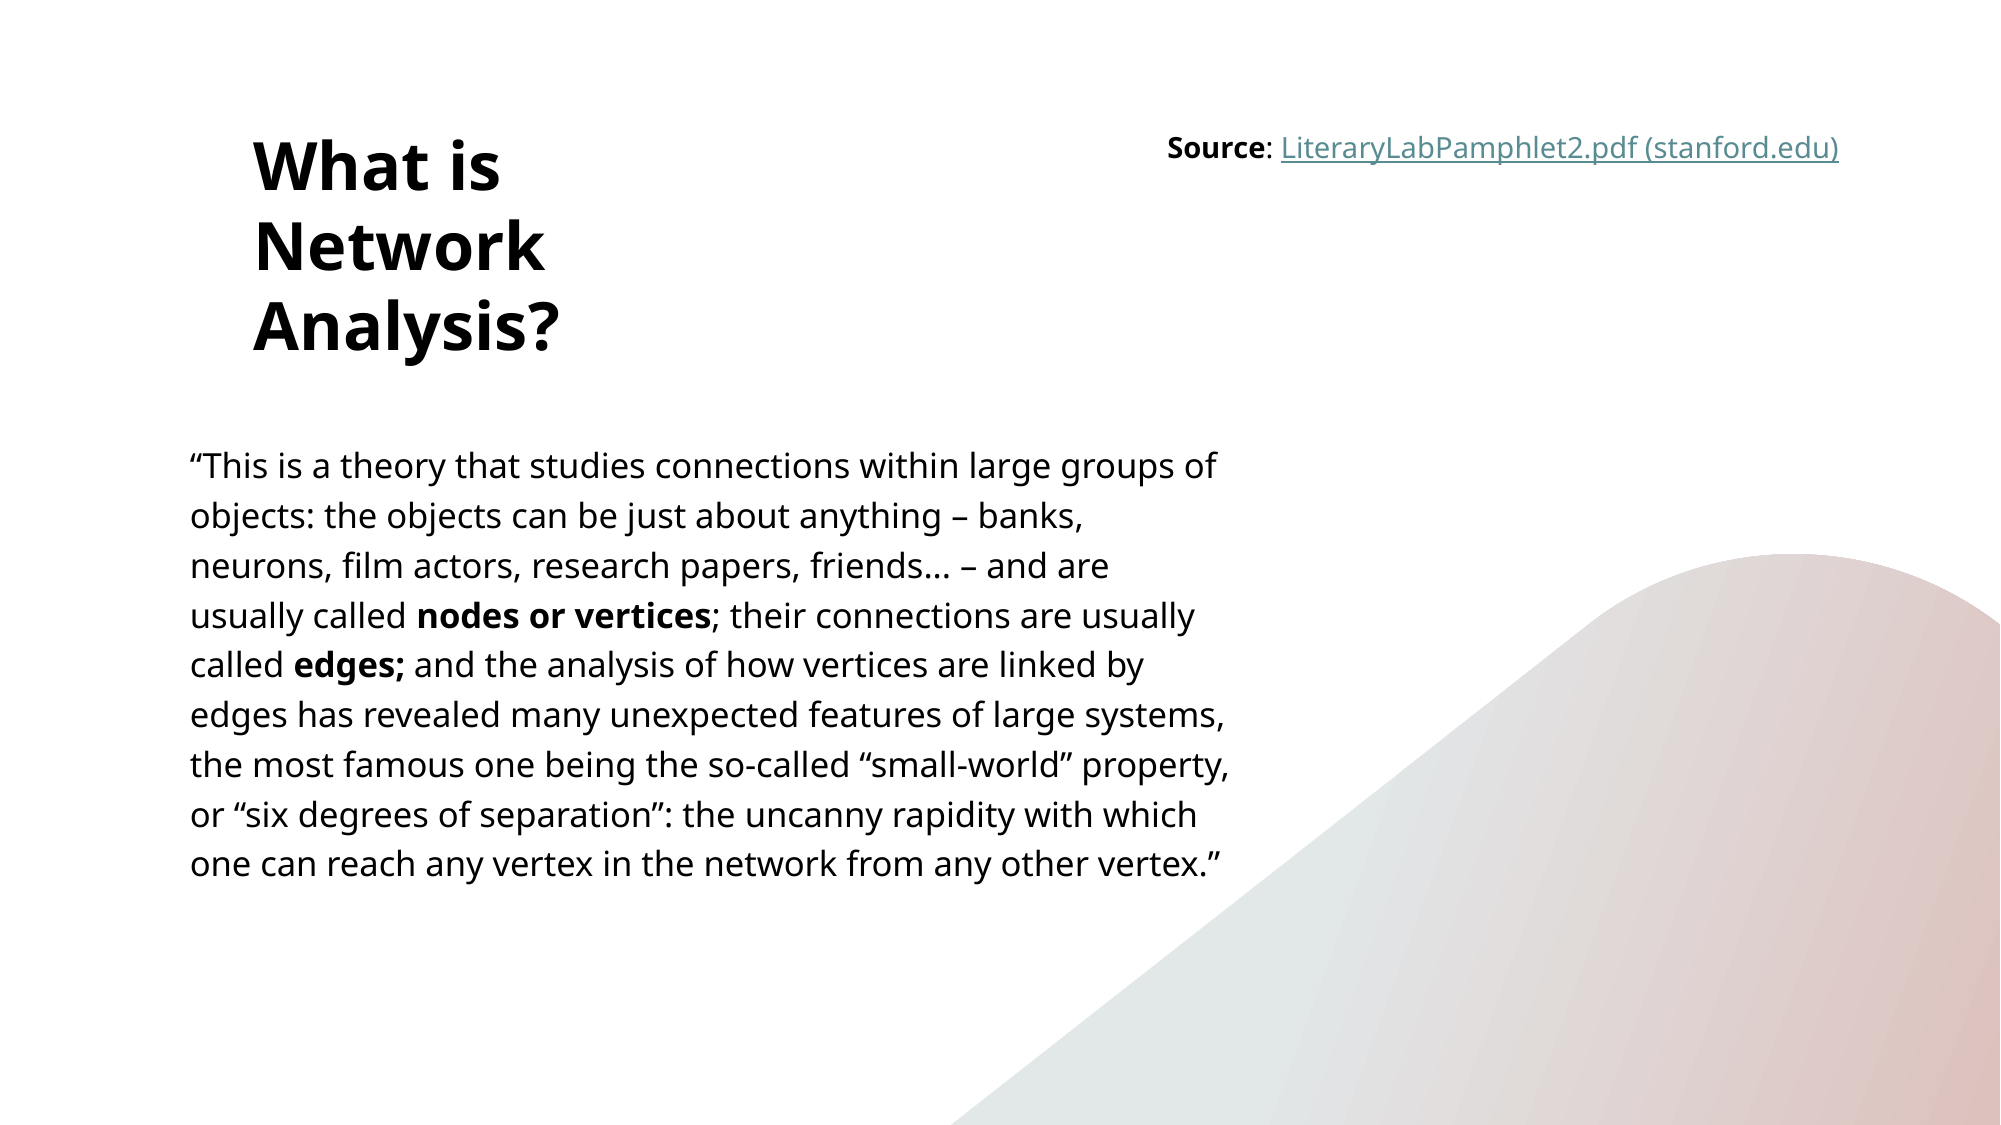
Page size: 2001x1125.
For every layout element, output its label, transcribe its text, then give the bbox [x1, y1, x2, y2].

title What is Network Analysis? [238, 115, 755, 372]
text_box Source: LiteraryLabPamphlet2.pdf (stanford.edu) [1152, 122, 1858, 177]
subtitle “This is a theory that studies connections within large groups of objects: the objects can be just about anything – banks, neurons, film actors, research papers, friends... – and are usually called nodes or vertices; their connections are usually called edges; and the analysis of how vertices are linked by edges has revealed many unexpected features of large systems, the most famous one being the so-called “small-world” property, or “six degrees of separation”: the uncanny rapidity with which one can reach any vertex in the network from any other vertex.” [174, 428, 1247, 904]
